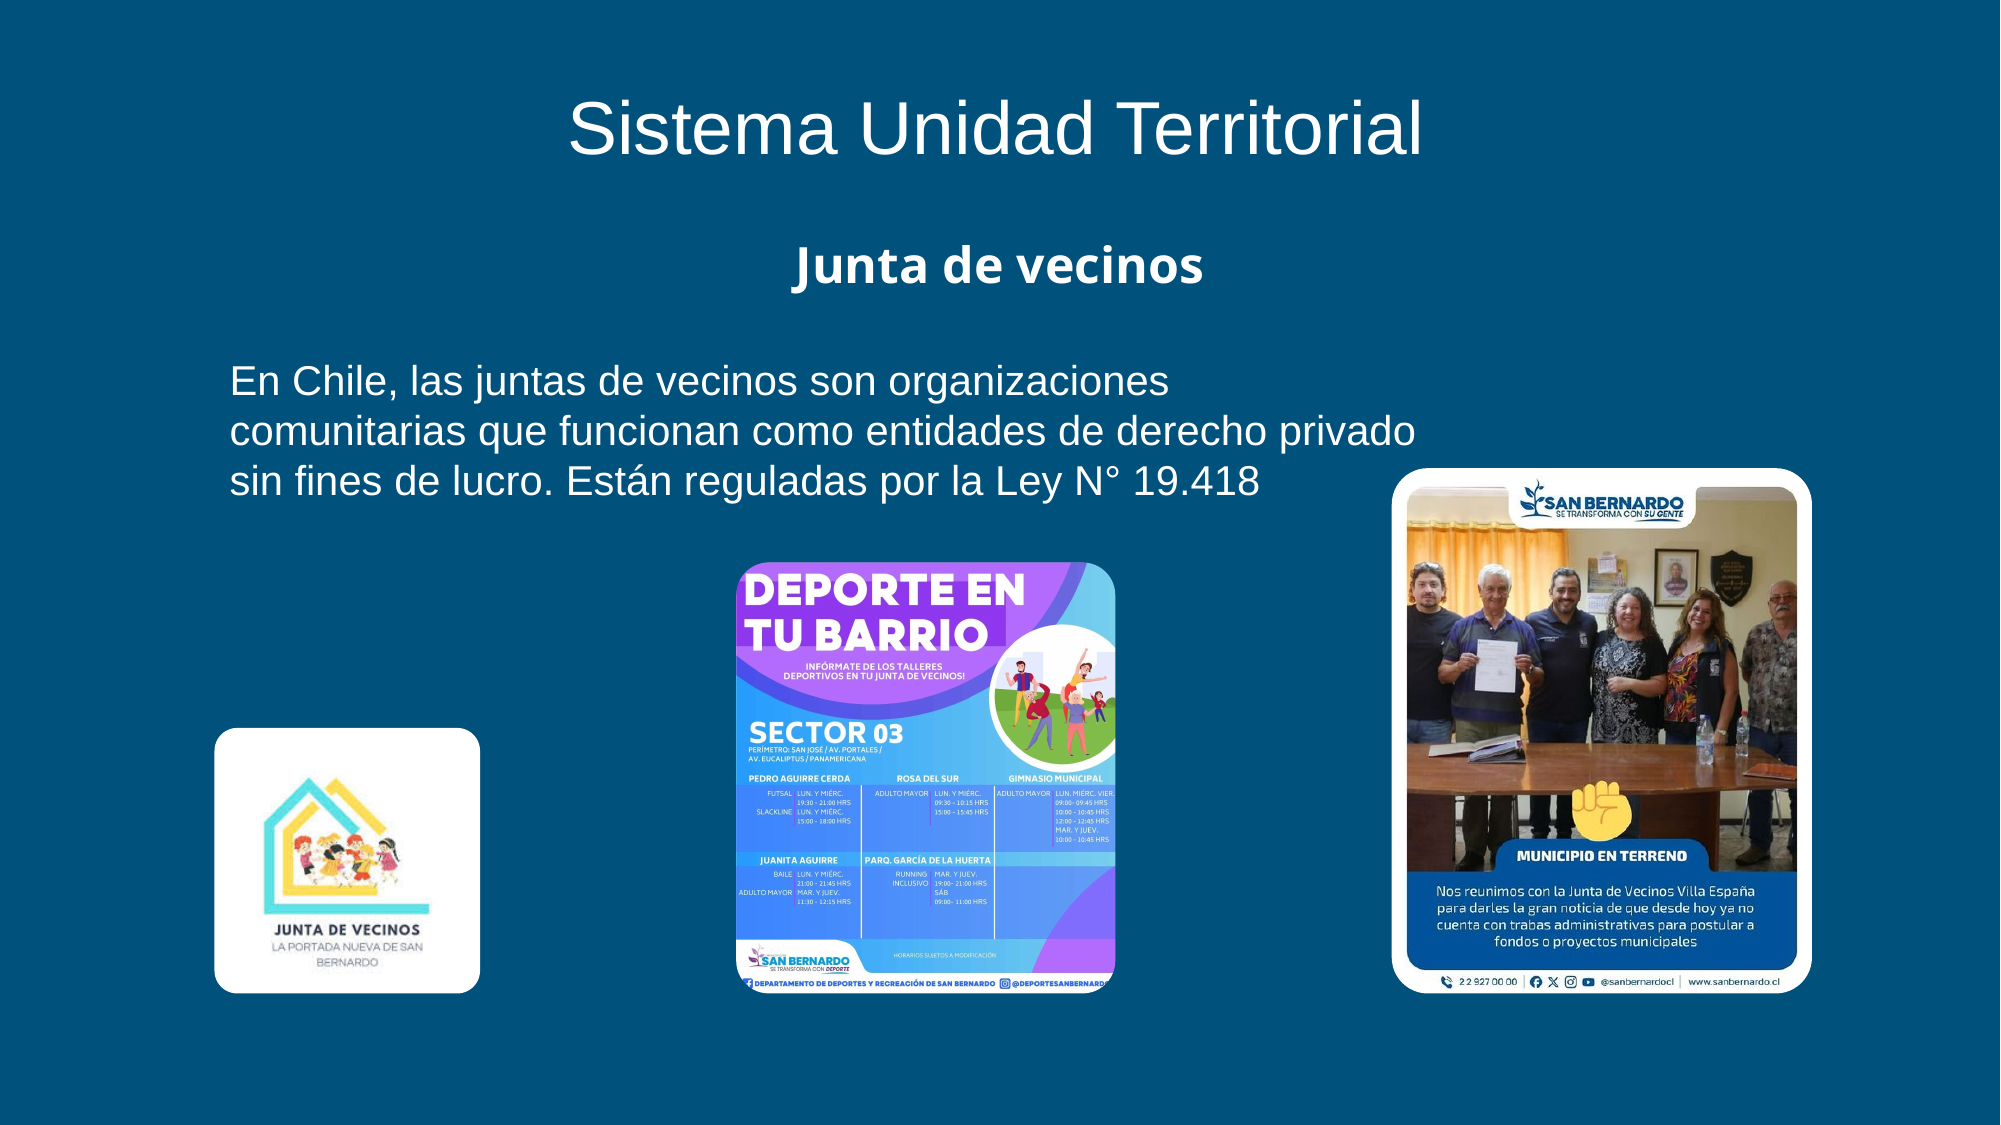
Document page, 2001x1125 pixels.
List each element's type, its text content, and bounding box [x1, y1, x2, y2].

text_box En Chile, las juntas de vecinos son organizaciones comunitarias que funcionan como entidades de derecho privado sin fines de lucro. Están reguladas por la Ley N° 19.418 [214, 346, 1451, 512]
title Junta de vecinos [347, 233, 1653, 347]
picture [215, 728, 480, 993]
text_box Sistema Unidad Territorial [552, 71, 1448, 222]
picture [737, 563, 1115, 993]
picture [1392, 469, 1811, 993]
